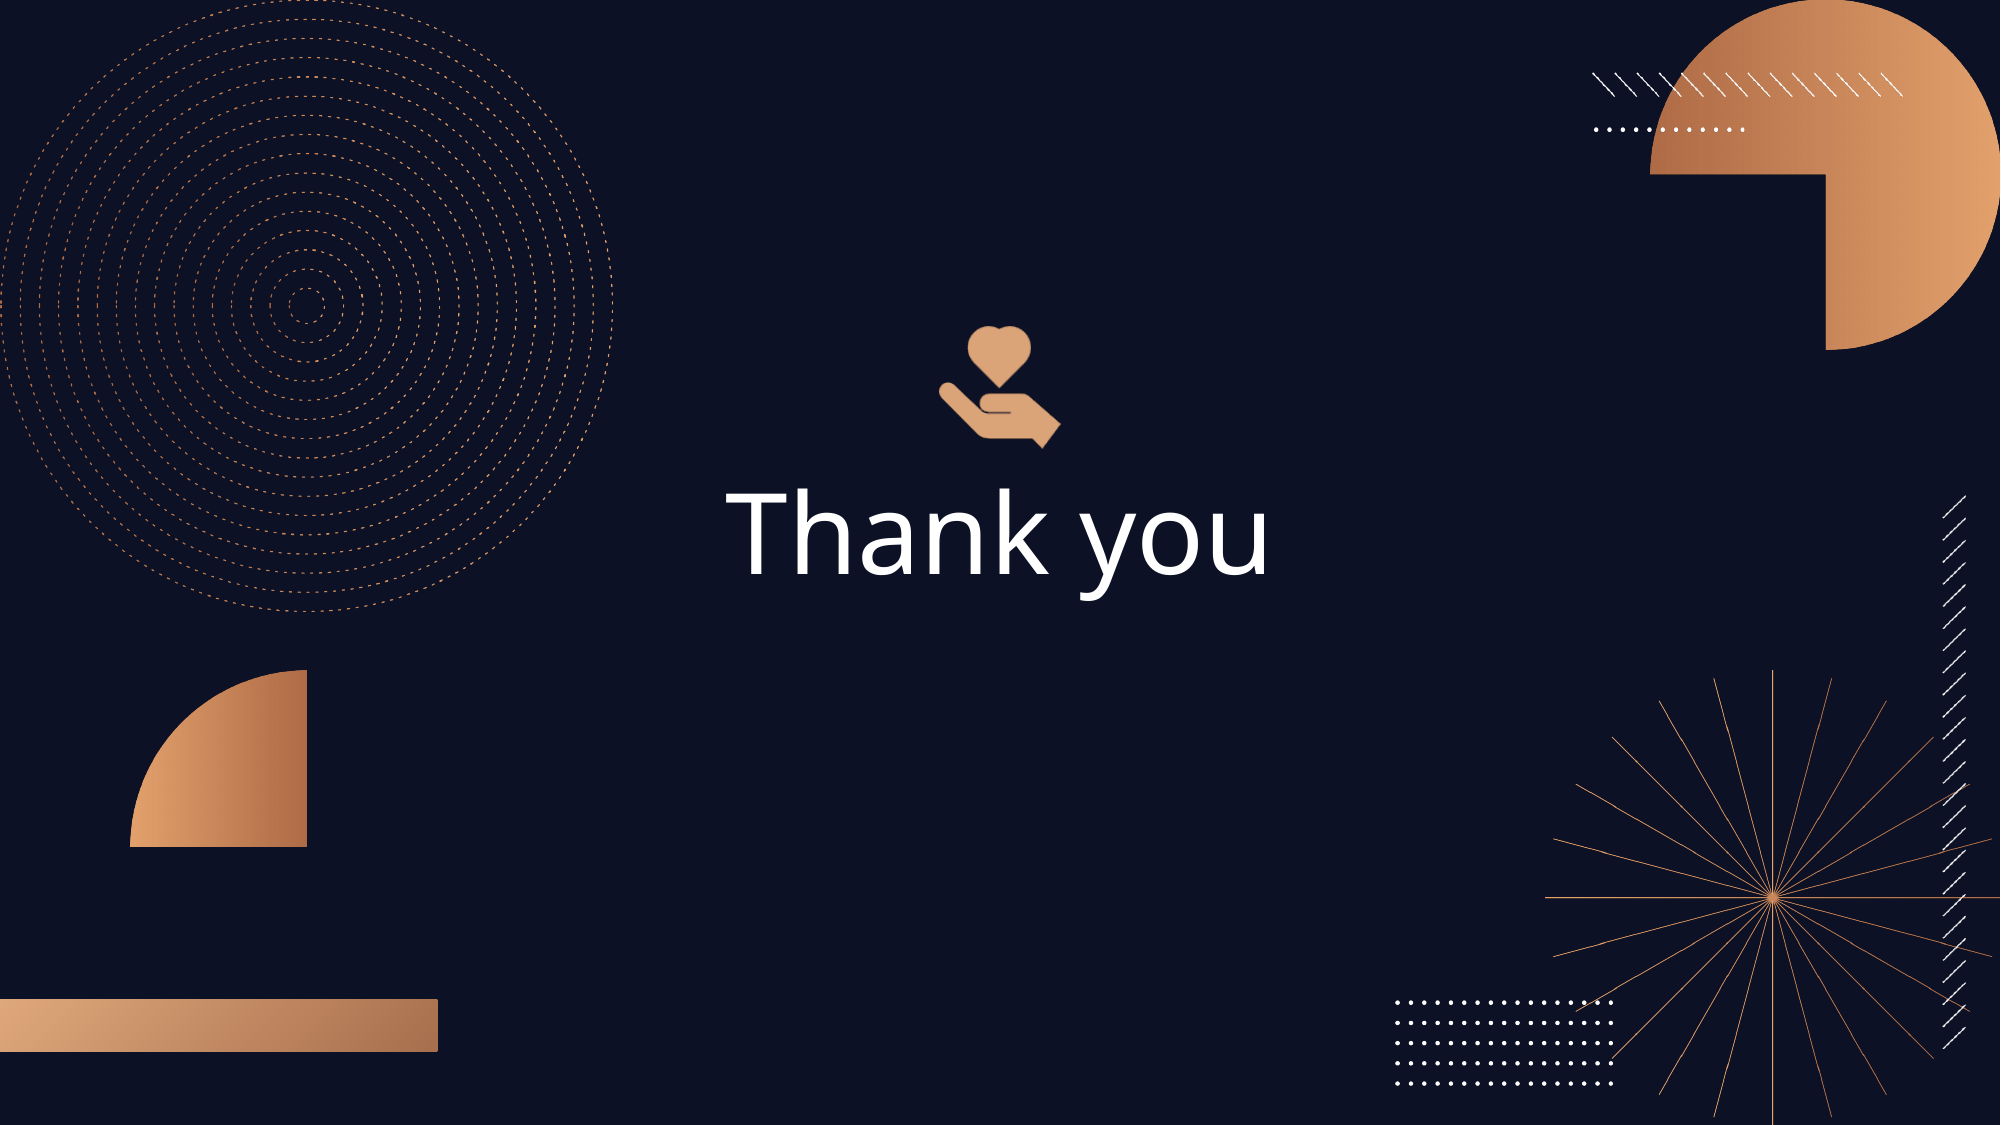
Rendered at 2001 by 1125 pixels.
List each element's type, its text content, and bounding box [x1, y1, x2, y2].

picture [130, 670, 307, 847]
picture [938, 326, 1062, 449]
picture [1592, 0, 2001, 350]
picture [0, 0, 613, 612]
text_box Thank you [695, 454, 1305, 605]
picture [1396, 495, 2000, 1125]
